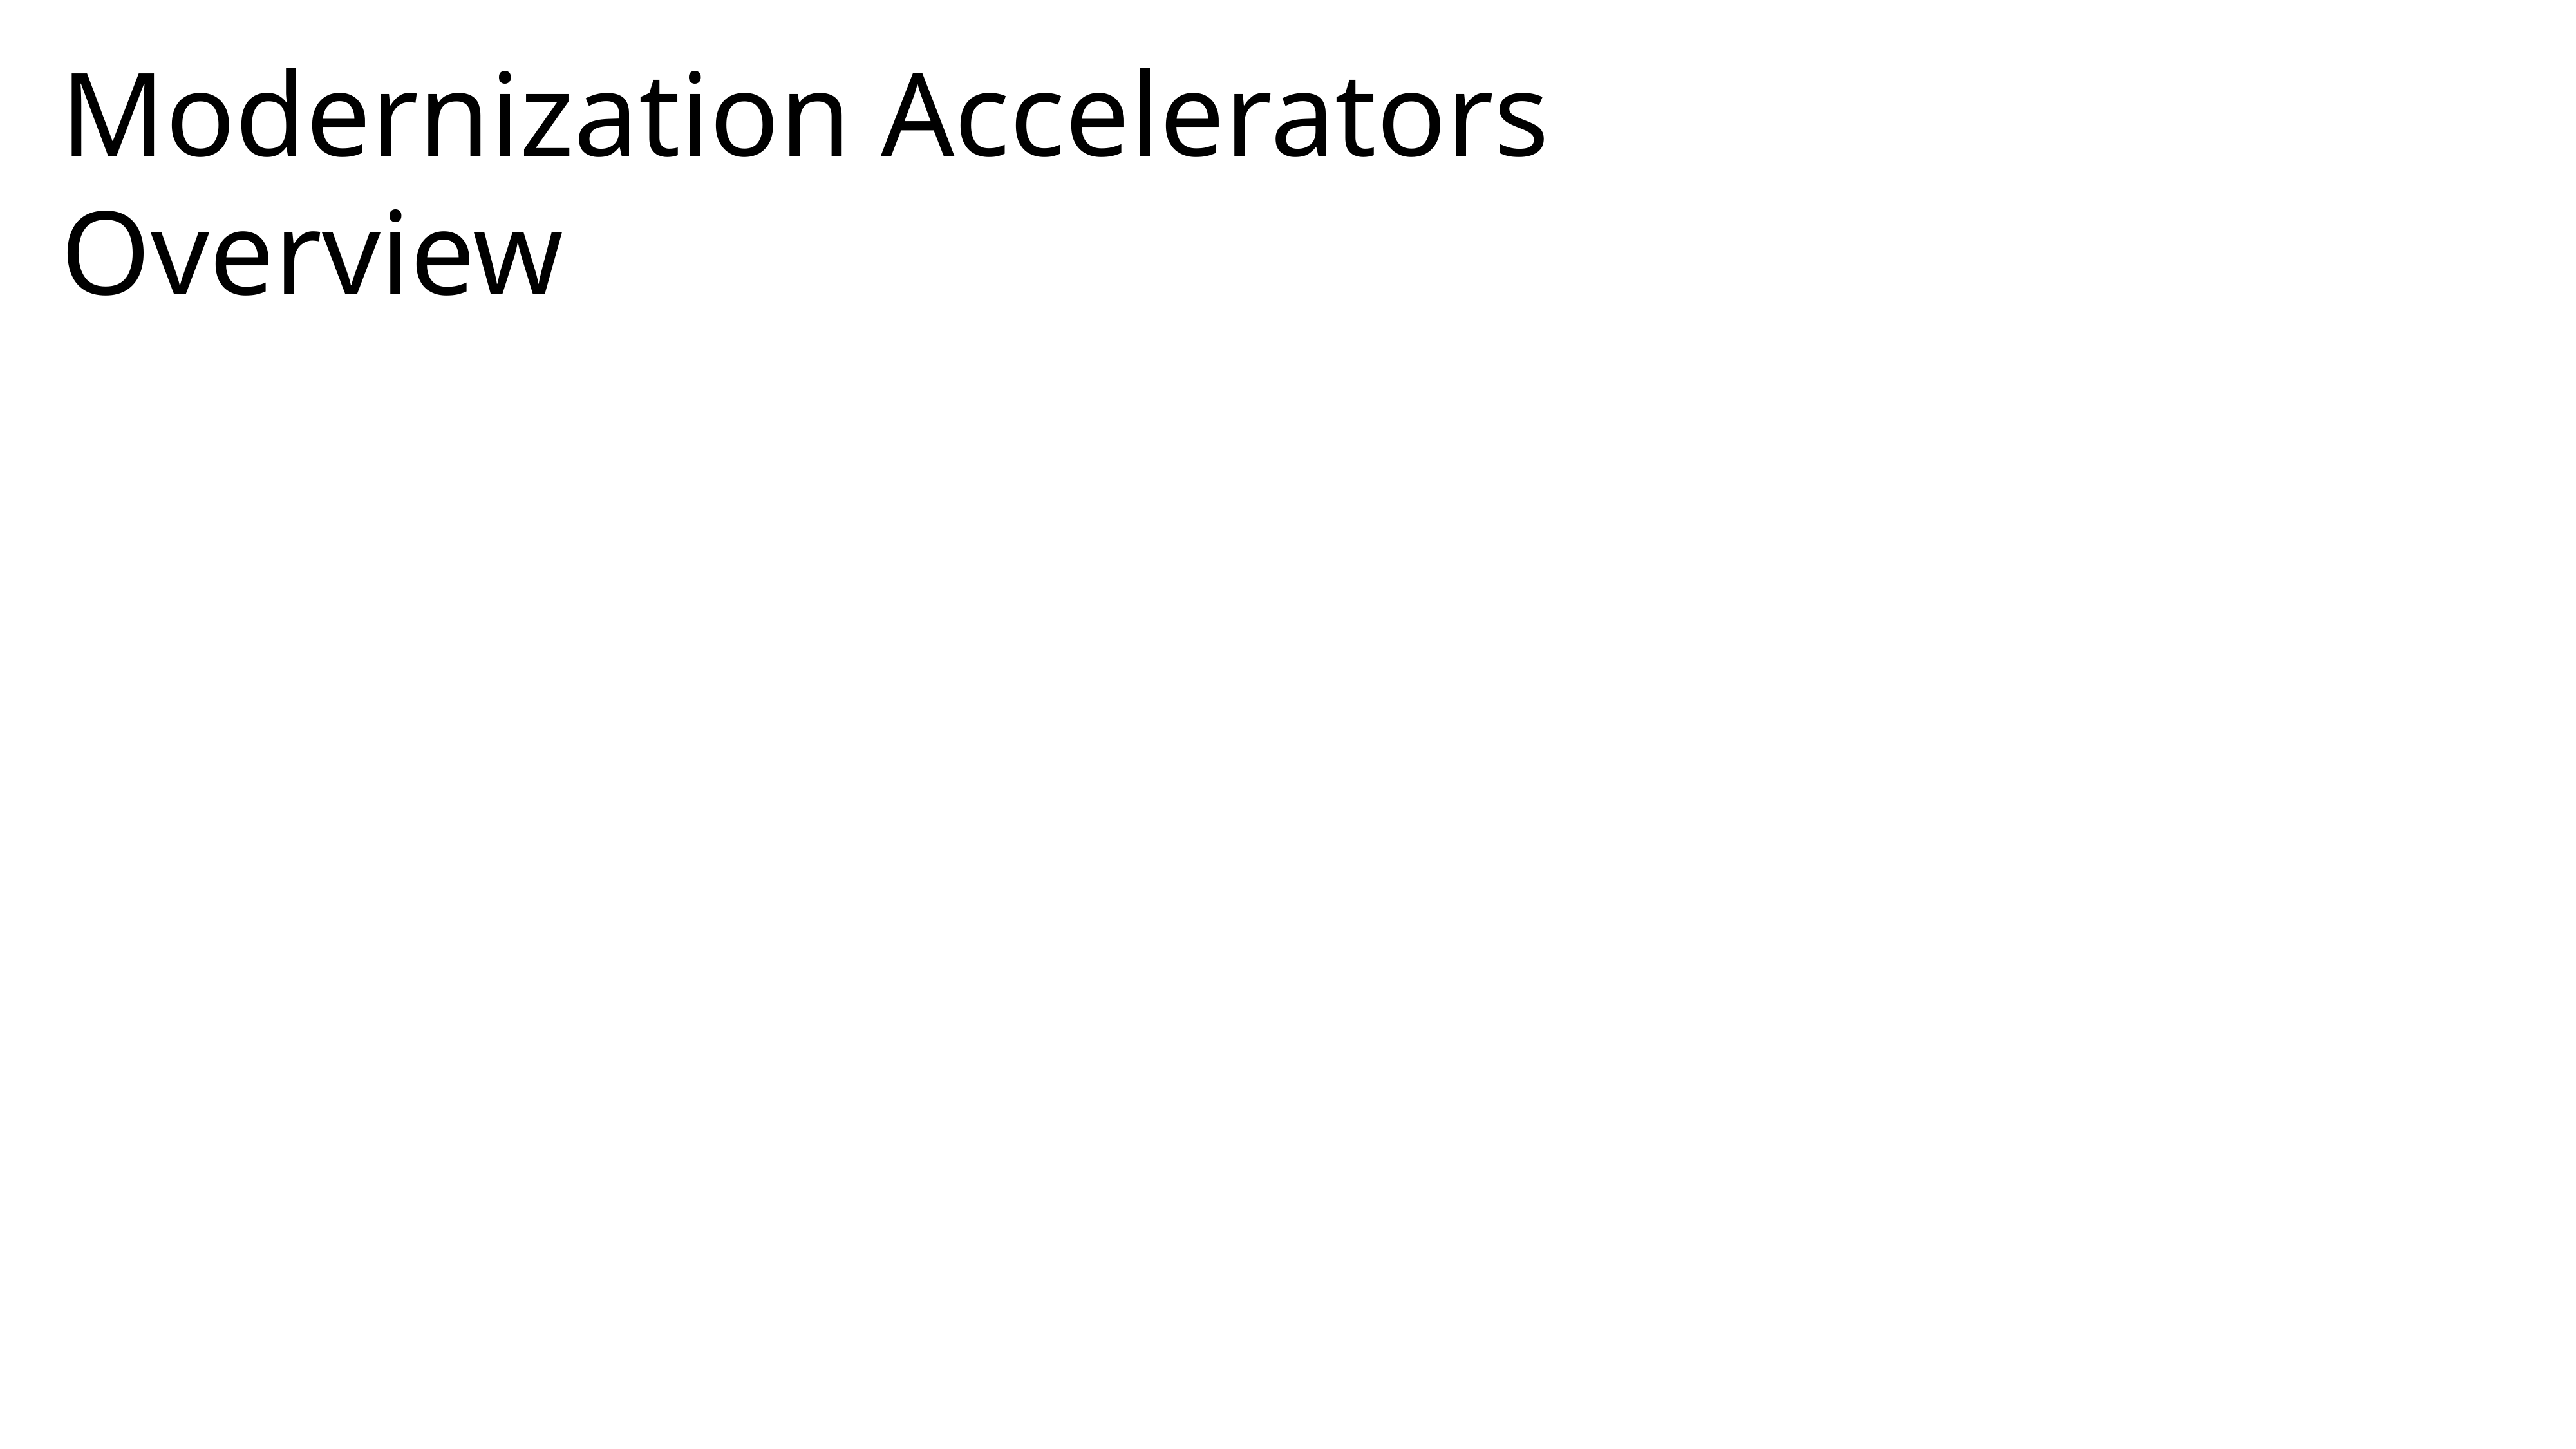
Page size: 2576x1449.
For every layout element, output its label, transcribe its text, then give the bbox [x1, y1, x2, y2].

title Modernization Accelerators Overview [60, 40, 1827, 343]
